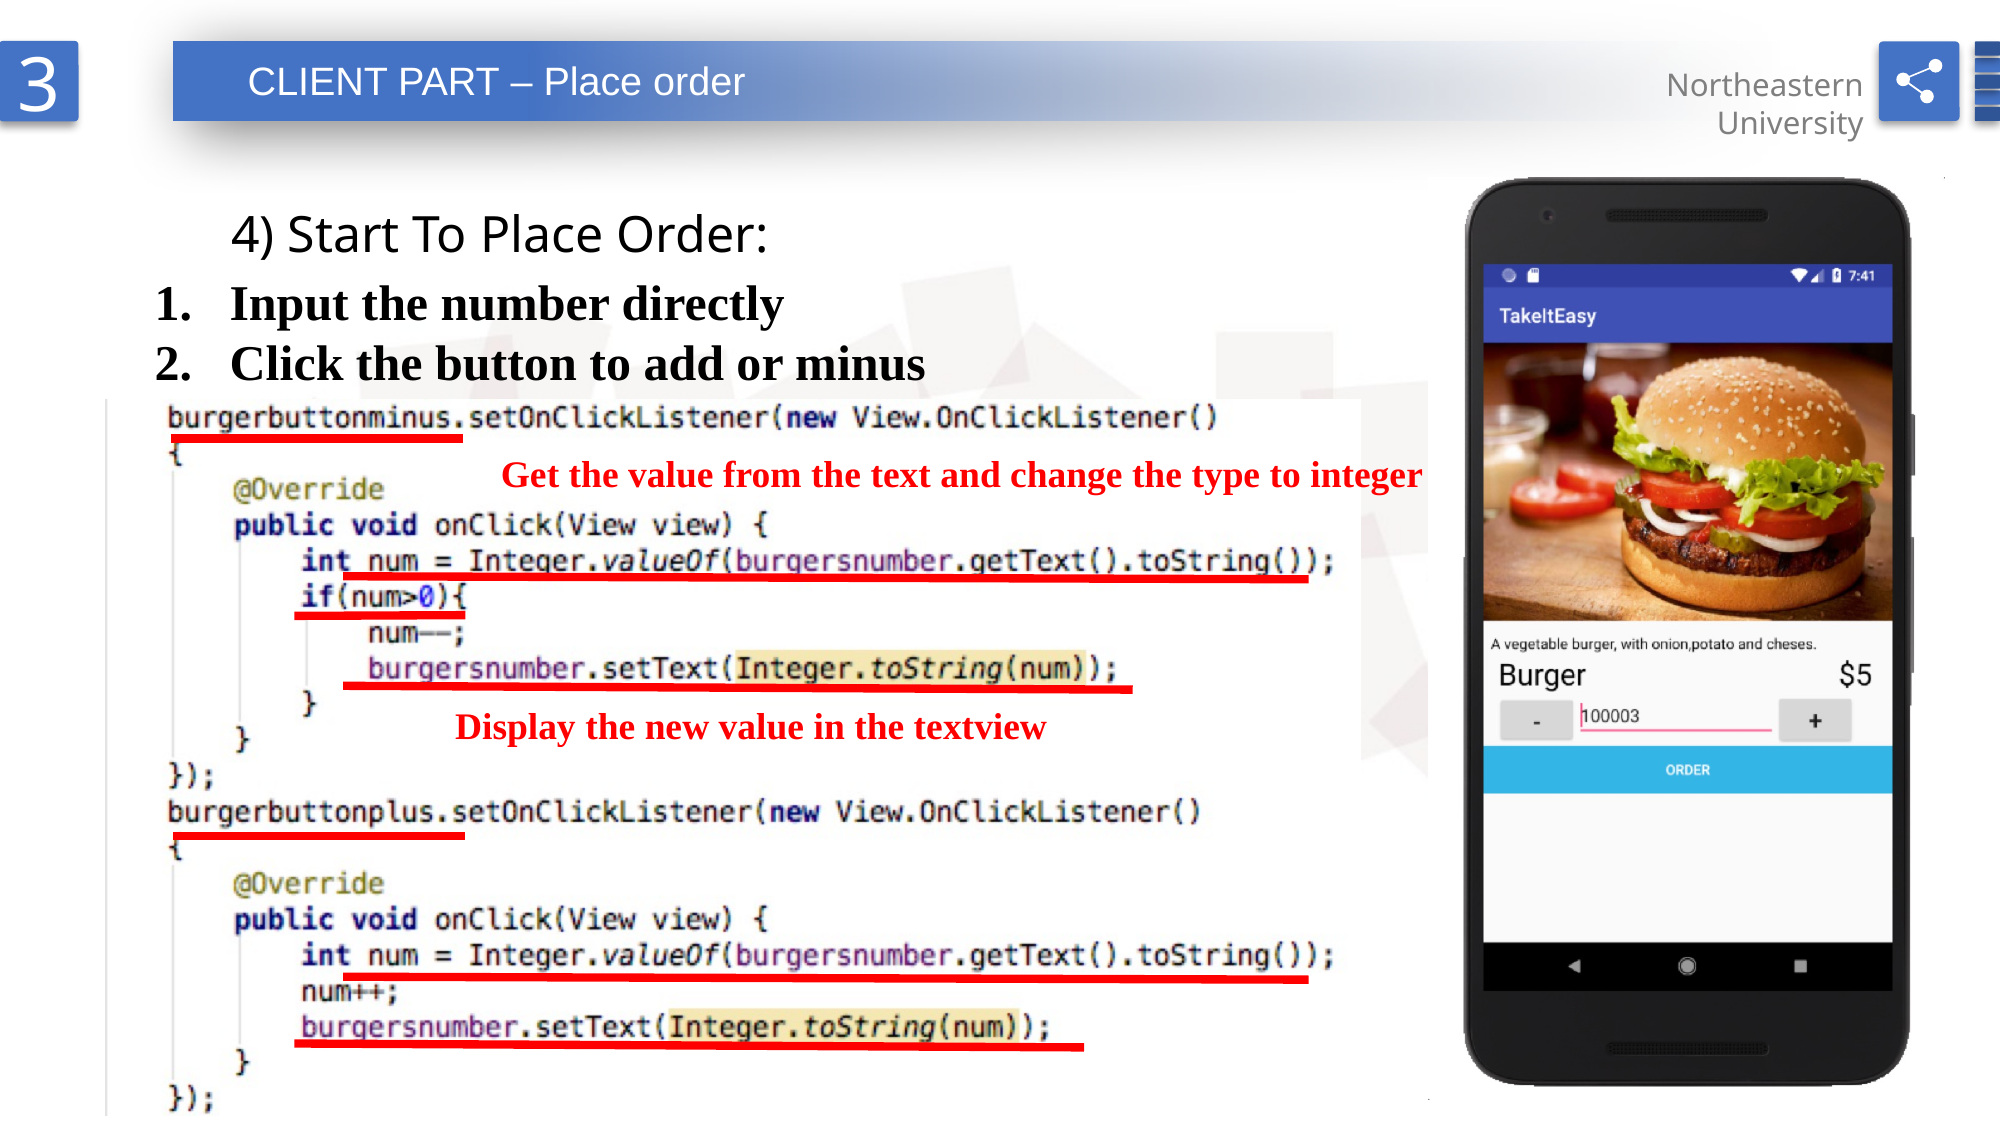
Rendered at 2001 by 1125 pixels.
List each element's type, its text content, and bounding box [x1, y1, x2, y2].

text_box 4) Start To Place Order: [216, 177, 1390, 289]
text_box Get the value from the text and change the type to integer [1366, 442, 1422, 503]
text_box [342, 685, 1133, 690]
text_box Northeastern University [1522, 58, 1873, 113]
text_box [173, 41, 1774, 121]
picture [0, 0, 2001, 1125]
text_box Input the number directly 2. Click the button to add or minus [138, 261, 1258, 397]
text_box 3 [0, 40, 79, 122]
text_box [1878, 41, 2000, 122]
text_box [342, 576, 1309, 580]
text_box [342, 976, 1309, 980]
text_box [294, 1043, 1085, 1048]
text_box CLIENT PART – Place order [190, 48, 803, 112]
